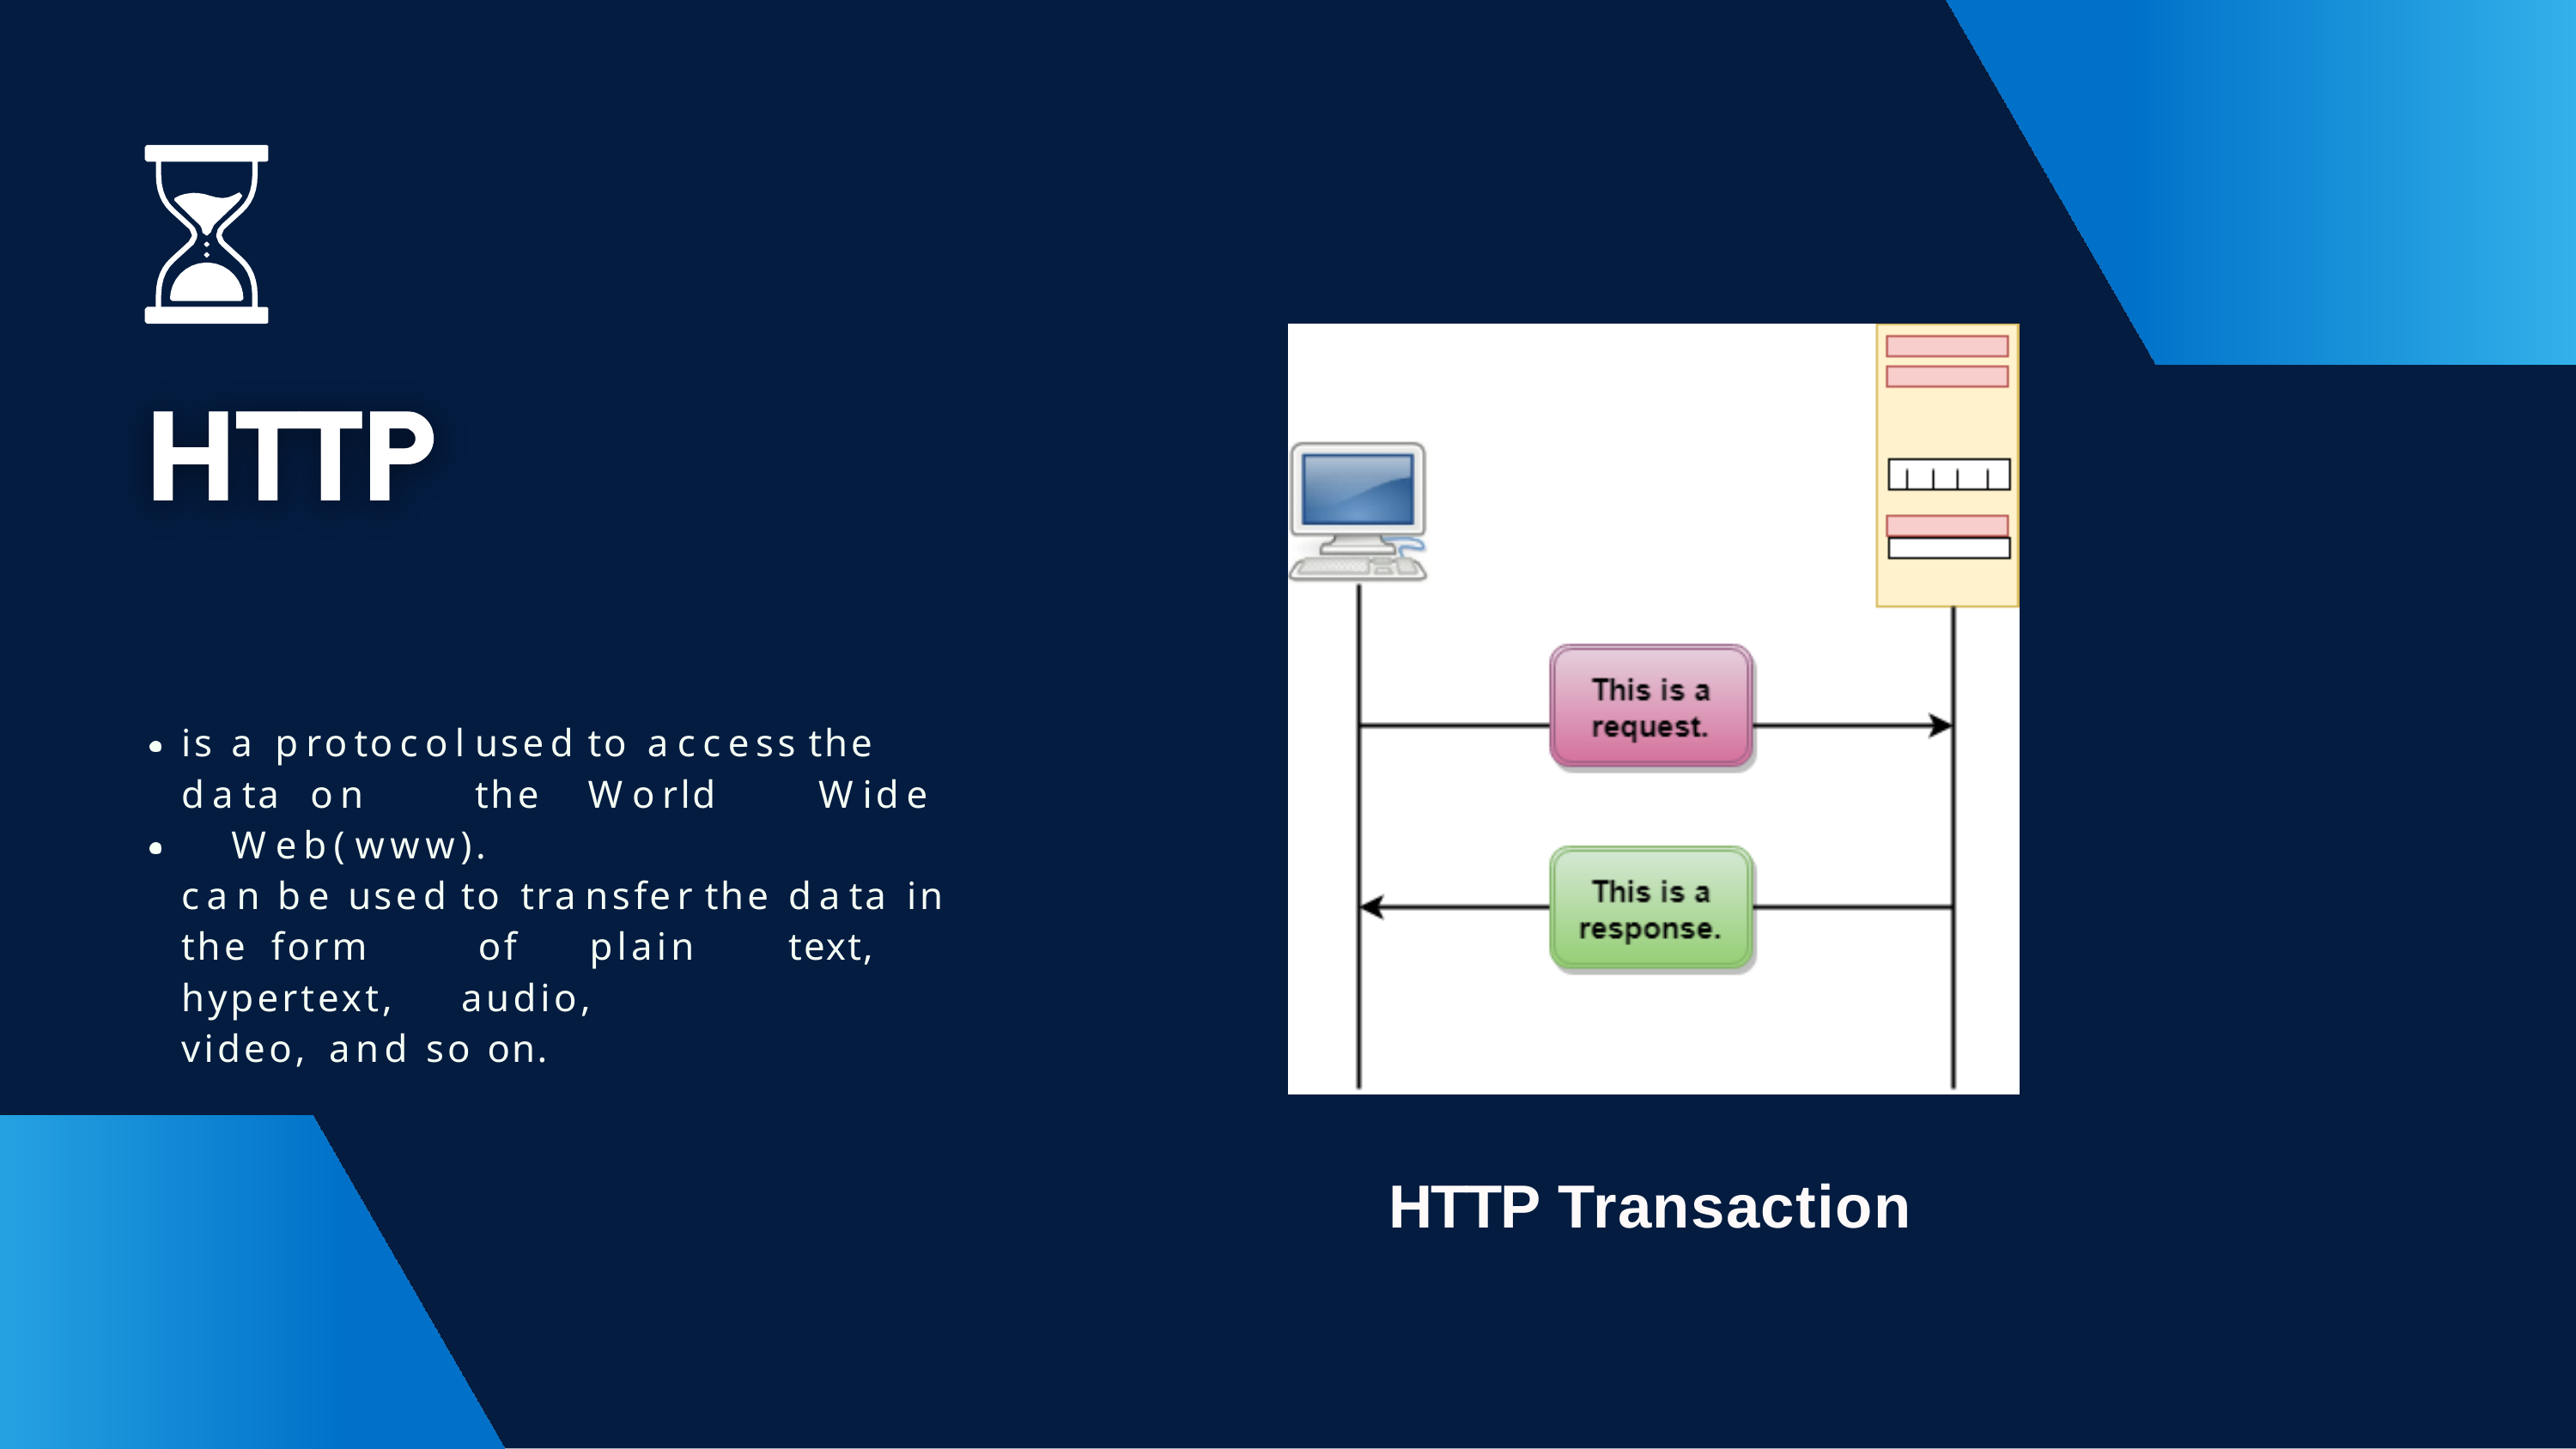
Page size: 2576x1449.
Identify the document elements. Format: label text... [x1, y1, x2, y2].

picture [106, 368, 482, 552]
picture [0, 1115, 505, 1449]
text_box [144, 144, 269, 324]
text_box is a protocol used to access the data on the World Wide Web ( www). can be used to transfer the data in the form of plain text, hypertext, audio, video, and so on. [179, 712, 1026, 1070]
picture [149, 740, 161, 752]
picture [149, 842, 161, 854]
text_box HTTP Transaction [1387, 1165, 1920, 1240]
picture [1287, 0, 2576, 1094]
